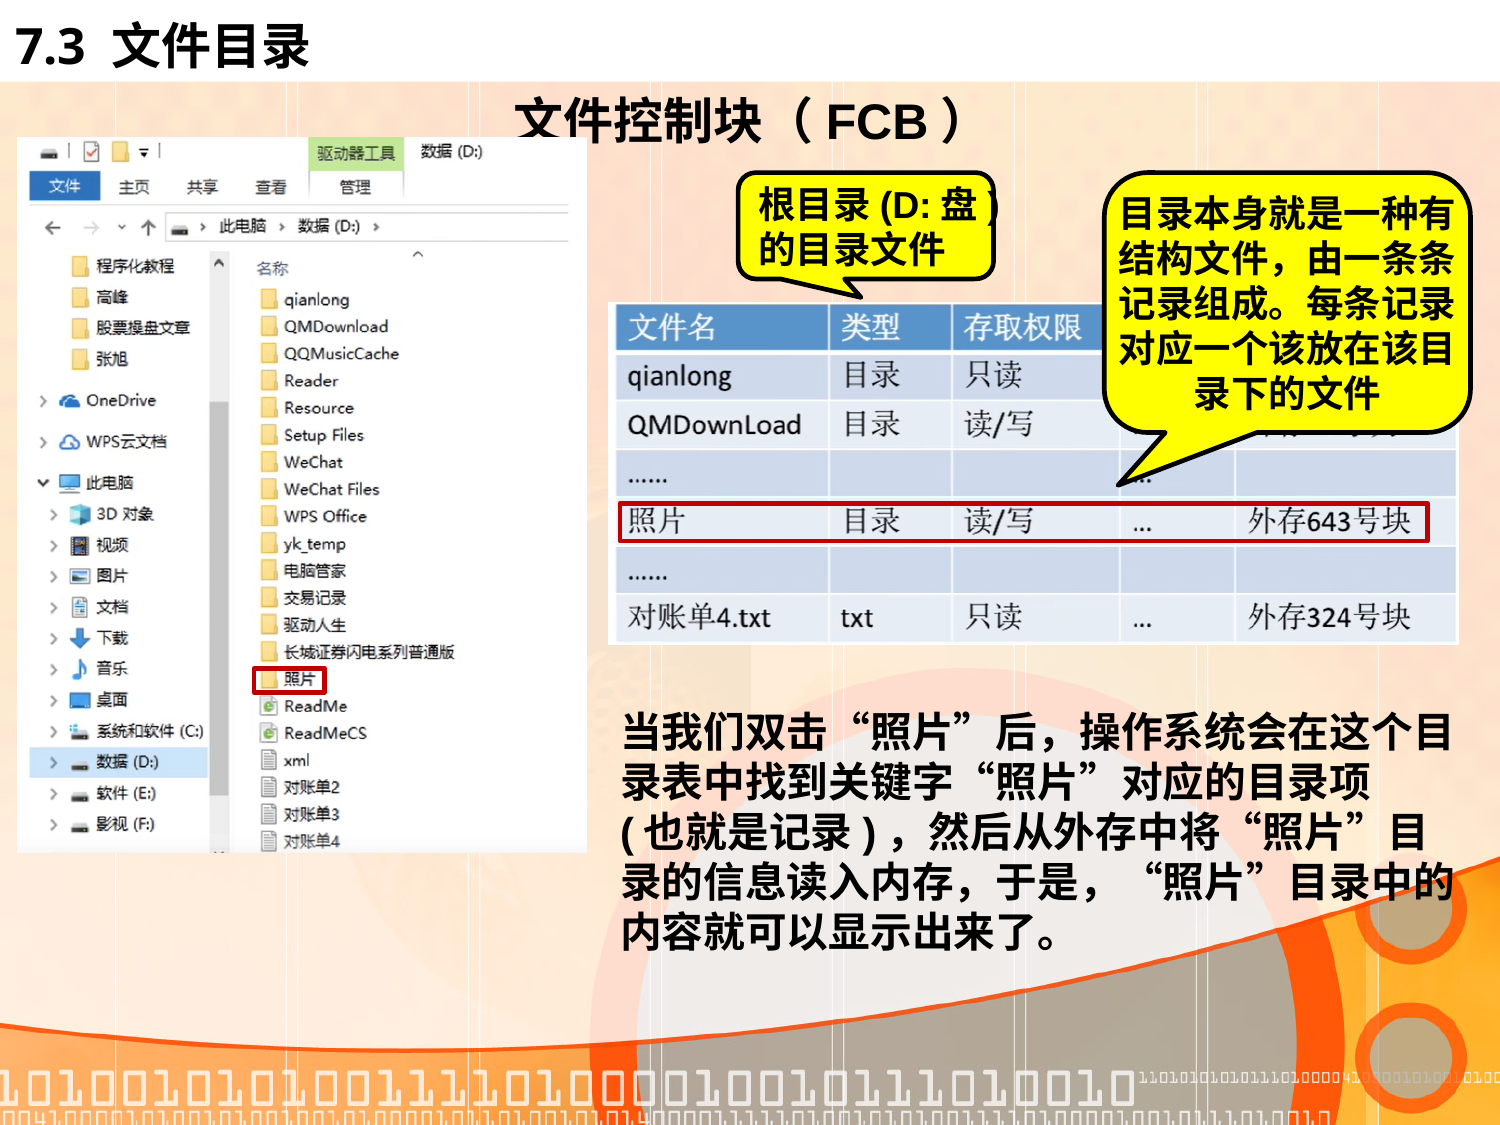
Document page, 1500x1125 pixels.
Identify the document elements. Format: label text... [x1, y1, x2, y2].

text_box 目录本身就是一种有 结构文件，由一条条 记录组成。每条记录 对应一个该放在该目 录下的文件 [1104, 172, 1471, 411]
picture [0, 83, 1500, 1125]
text_box 根目录(D:盘) 的目录文件 [738, 172, 994, 298]
text_box 当我们双击“照片”后，操作系统会在这个目录表中找到关键字“照片”对应的目录项 (也就是记录)，然后从外存中将“照片”目录的信息读入内存，于是，“照片”目录中的内容就可以显示出来了。 [605, 698, 1471, 963]
text_box 文件控制块（FCB） [281, 82, 1223, 157]
title 7.3 文件目录 [0, 6, 1500, 83]
